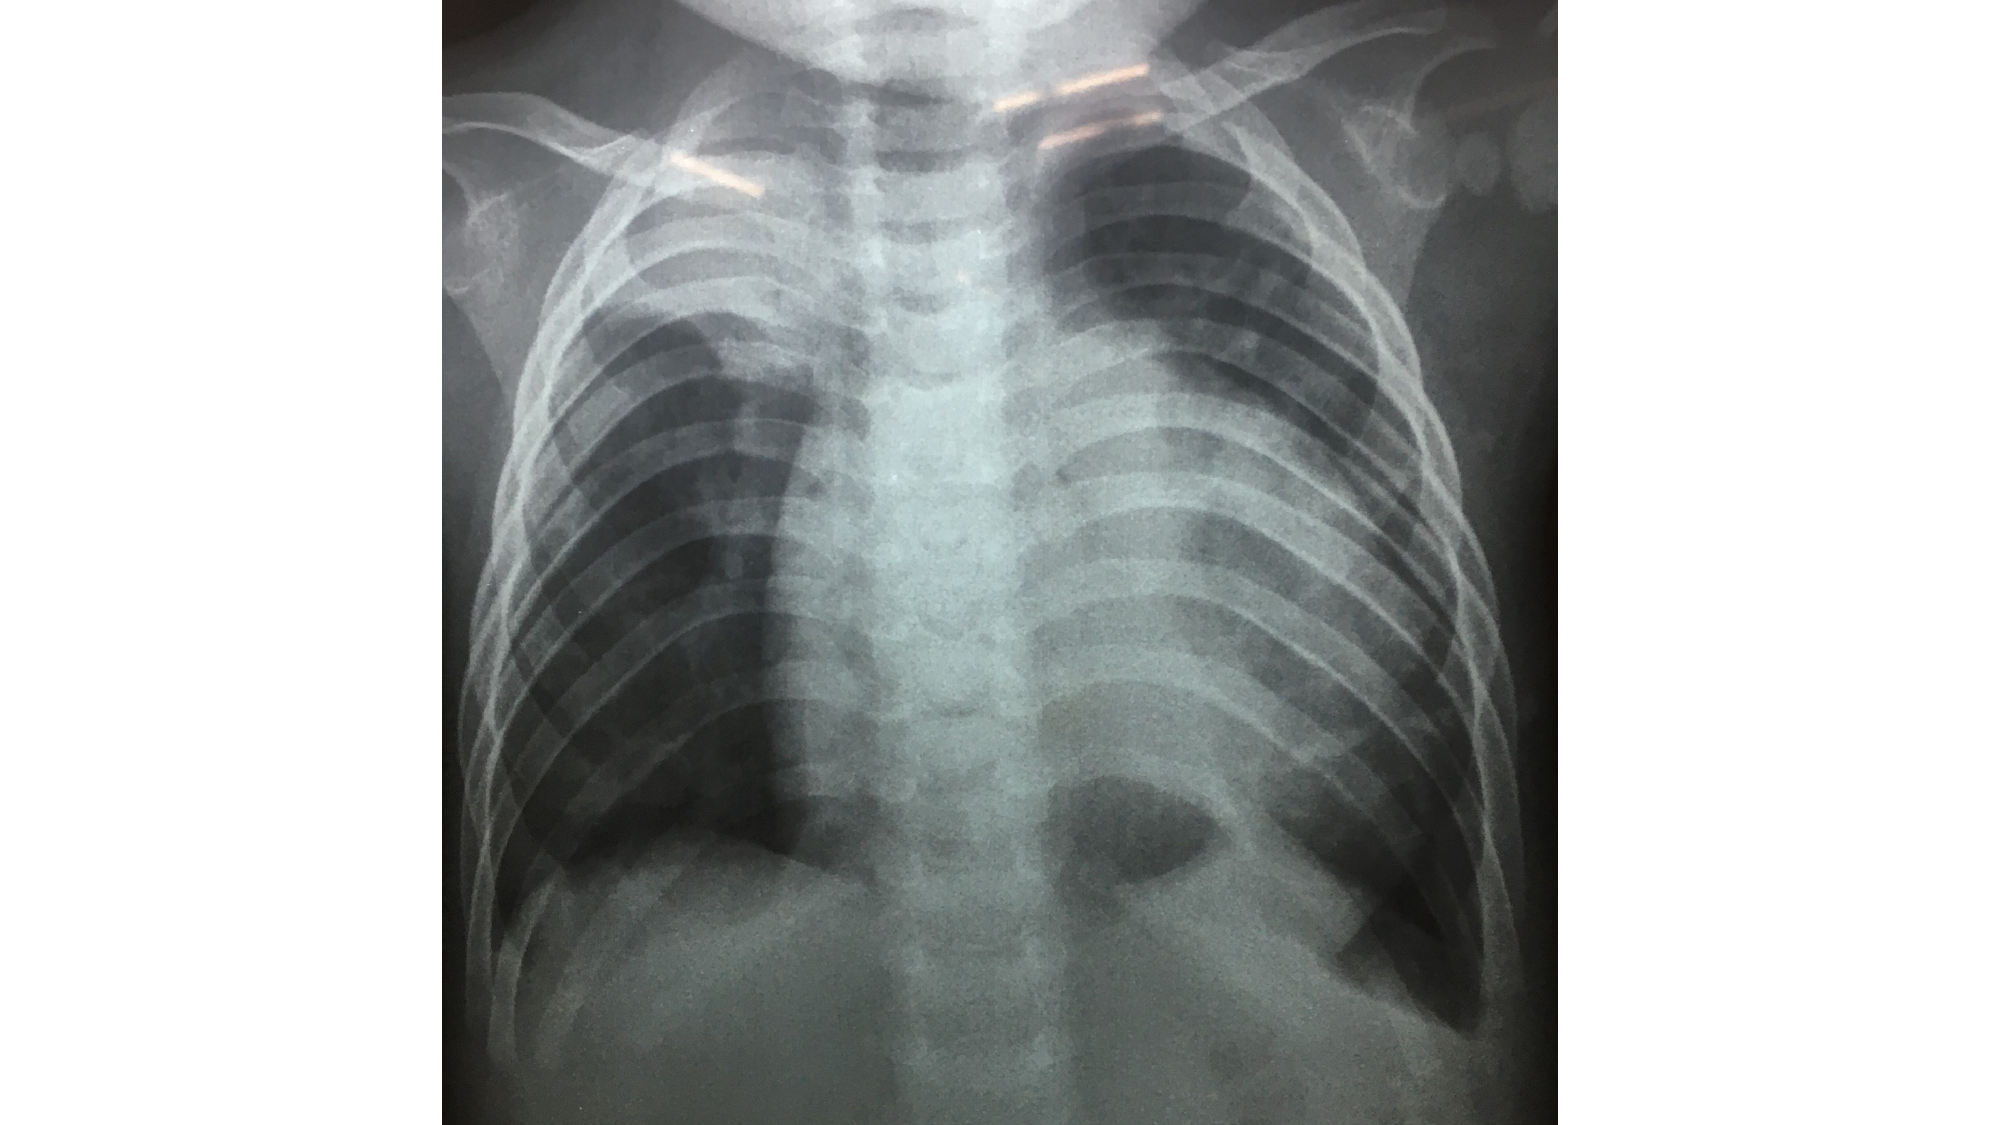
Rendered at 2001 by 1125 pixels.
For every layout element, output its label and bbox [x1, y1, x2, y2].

picture [441, 0, 1558, 1125]
